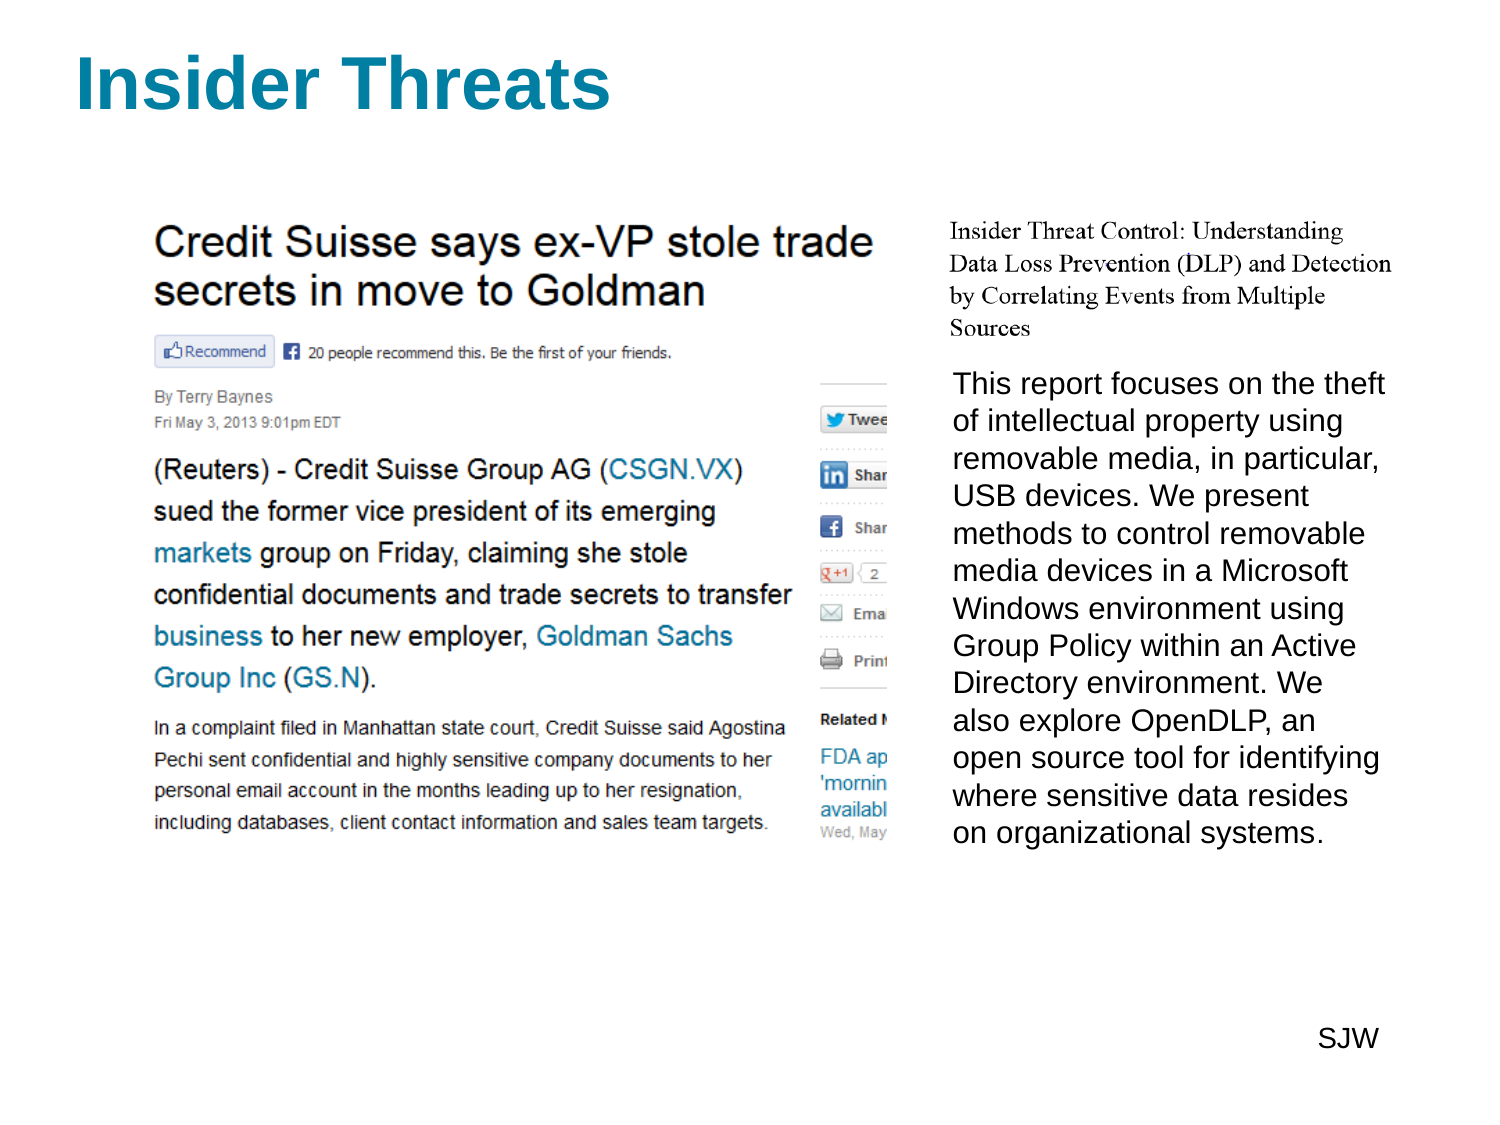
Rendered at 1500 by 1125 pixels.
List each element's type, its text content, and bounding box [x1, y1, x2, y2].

picture [937, 209, 1404, 352]
picture [142, 203, 887, 850]
text_box Insider Threats [74, 31, 1425, 128]
text_box This report focuses on the theft of intellectual property using removable media, in particular, USB devices. We present methods to control removable media devices in a Microsoft Windows environment using Group Policy within an Active Directory environment. We also explore OpenDLP, an open source tool for identifying where sensitive data resides on organizational systems. [937, 358, 1404, 858]
text_box SJW [1302, 1012, 1395, 1062]
